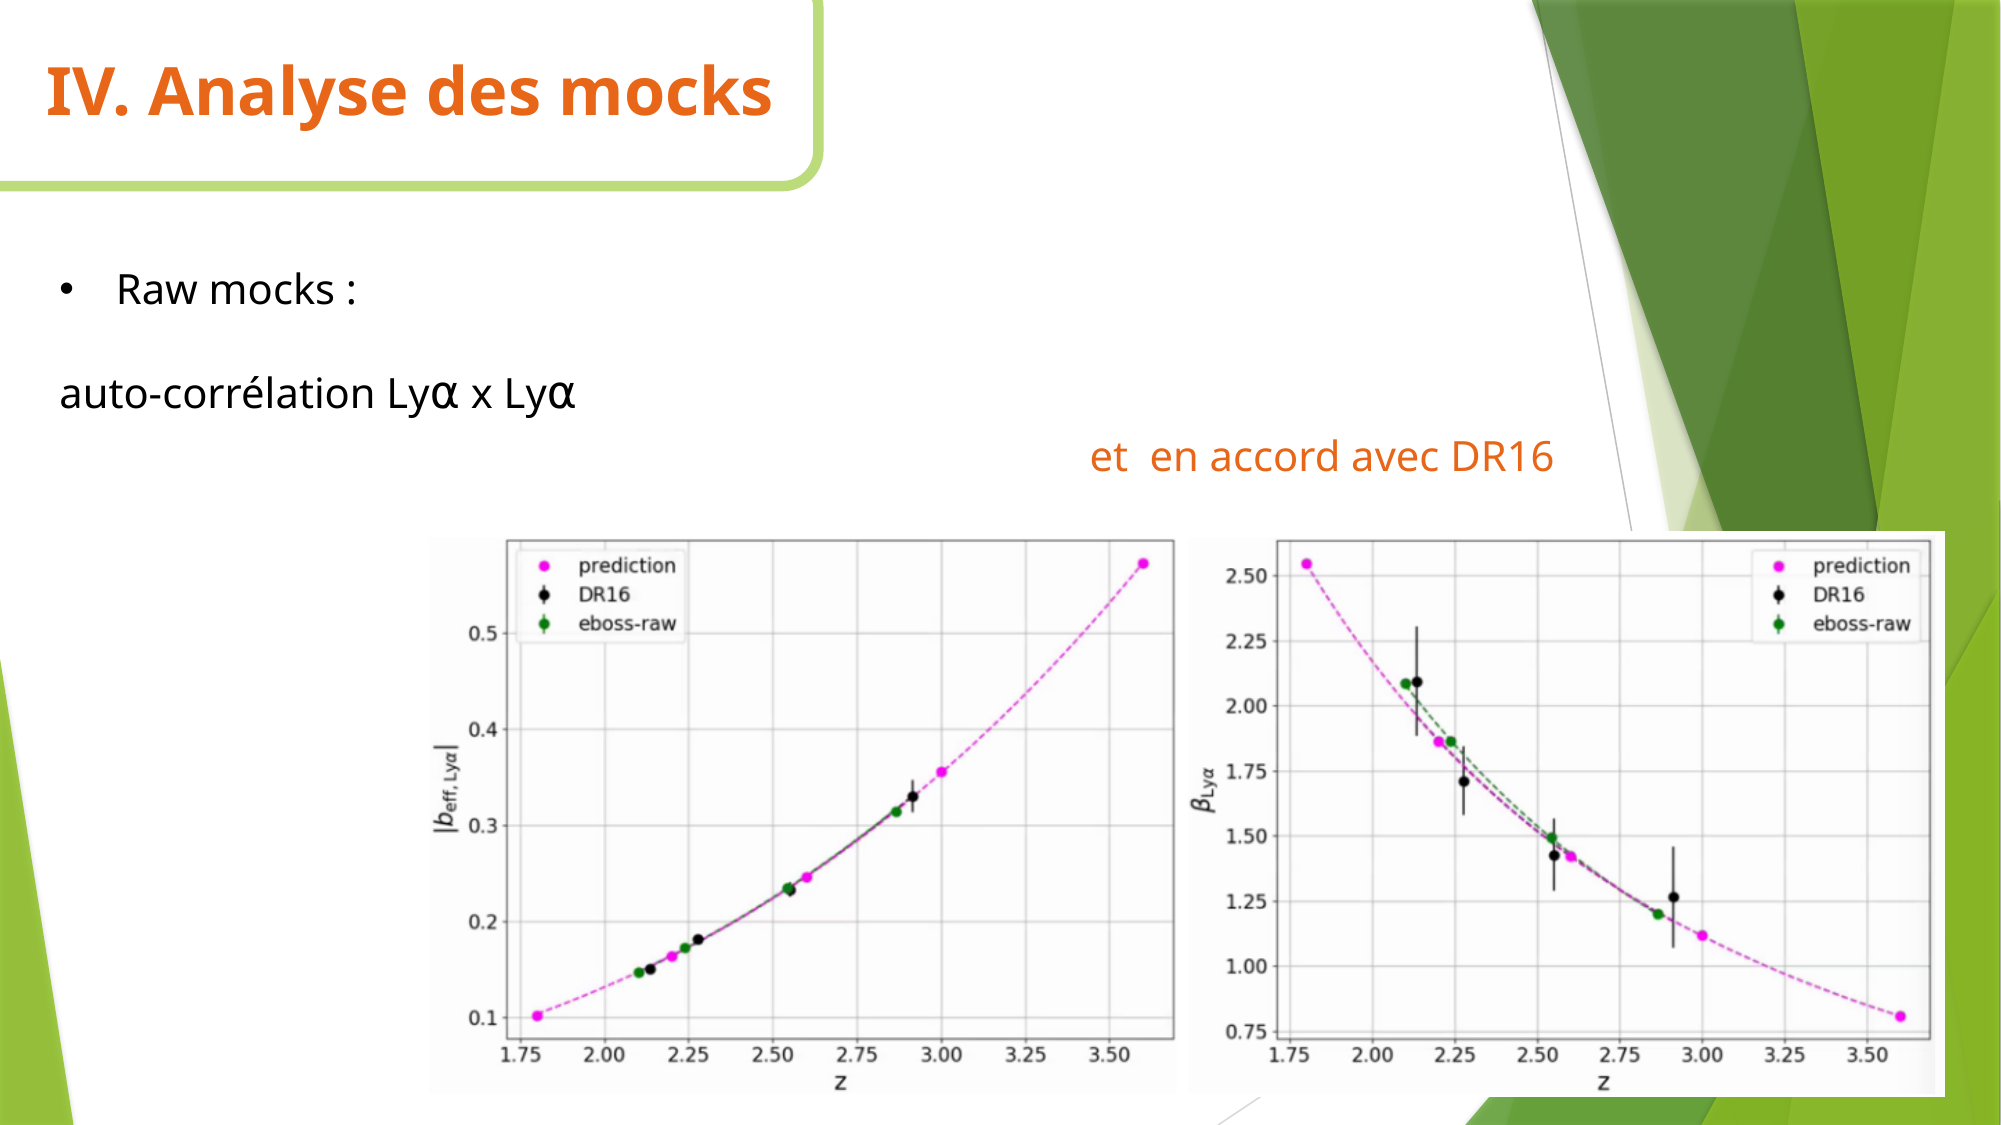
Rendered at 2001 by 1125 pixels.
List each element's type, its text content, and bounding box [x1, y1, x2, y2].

text_box [0, 0, 820, 188]
picture [424, 530, 1946, 1098]
text_box Raw mocks : auto-corrélation Ly⍺ x Ly⍺ [44, 255, 592, 531]
